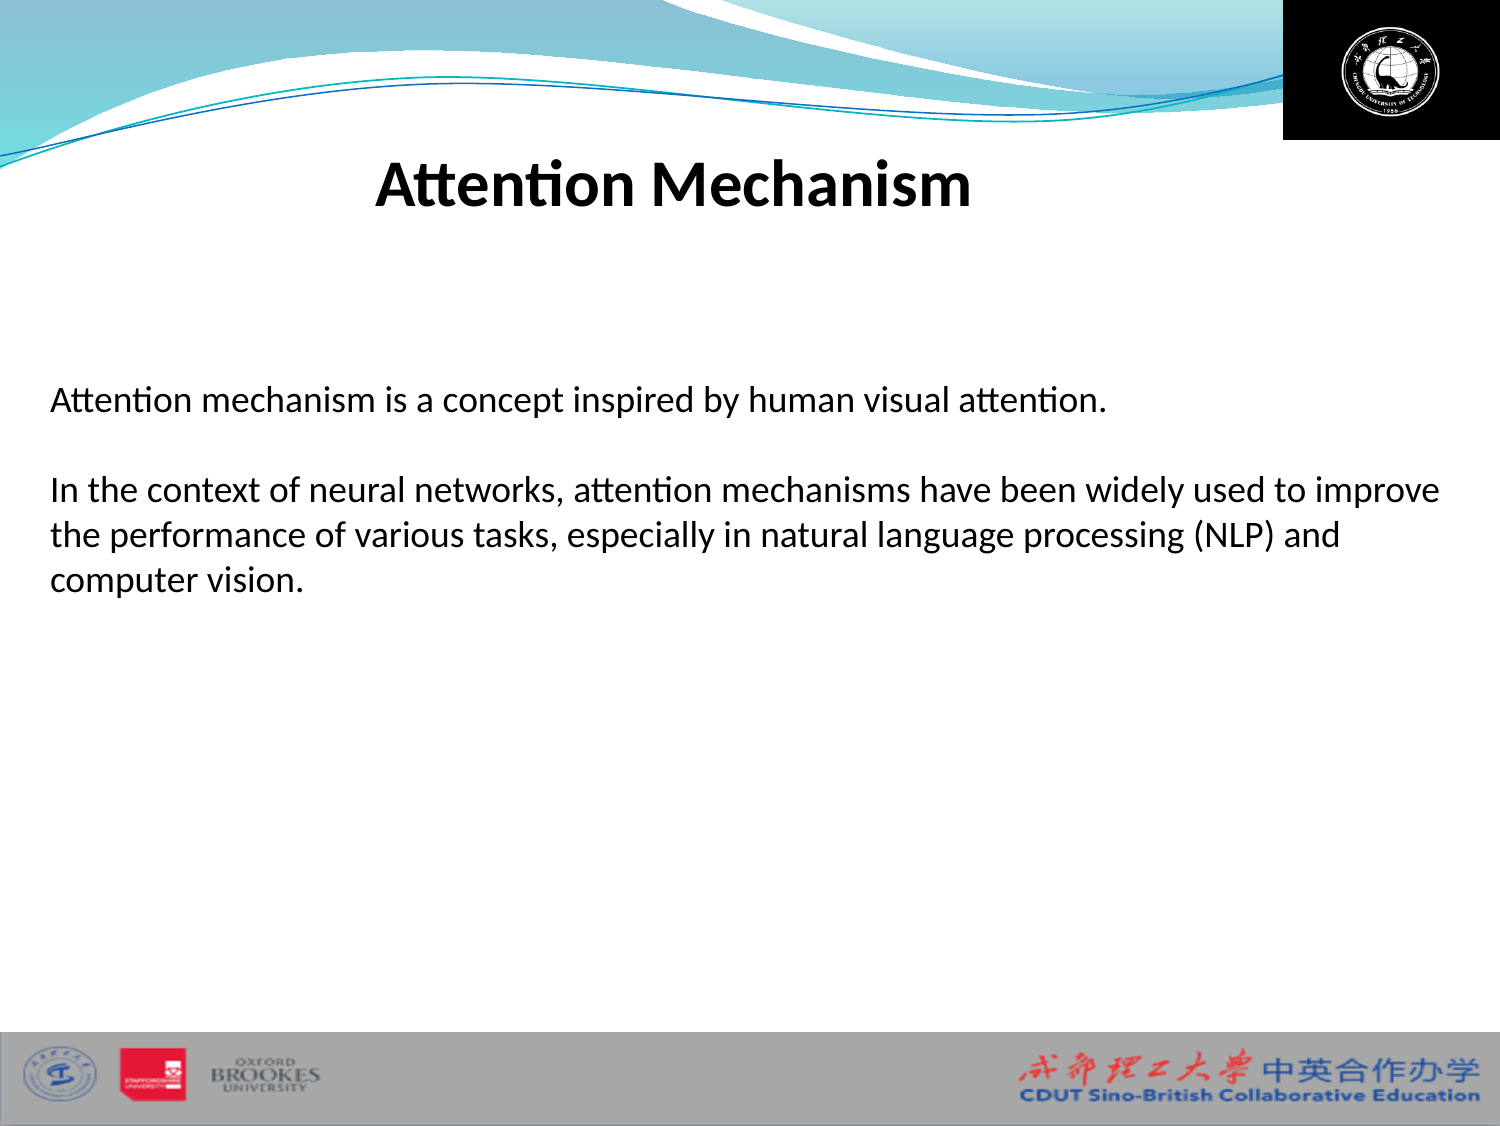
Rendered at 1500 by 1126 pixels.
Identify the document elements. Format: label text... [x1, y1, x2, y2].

text_box Attention Mechanism [374, 139, 988, 225]
picture [0, 1031, 1500, 1126]
text_box Attention mechanism is a concept inspired by human visual attention. In the context of neural networks, attention mechanisms have been widely used to improve the performance of various tasks, especially in natural language processing (NLP) and computer vision. [49, 375, 1463, 676]
picture [1283, 0, 1500, 140]
